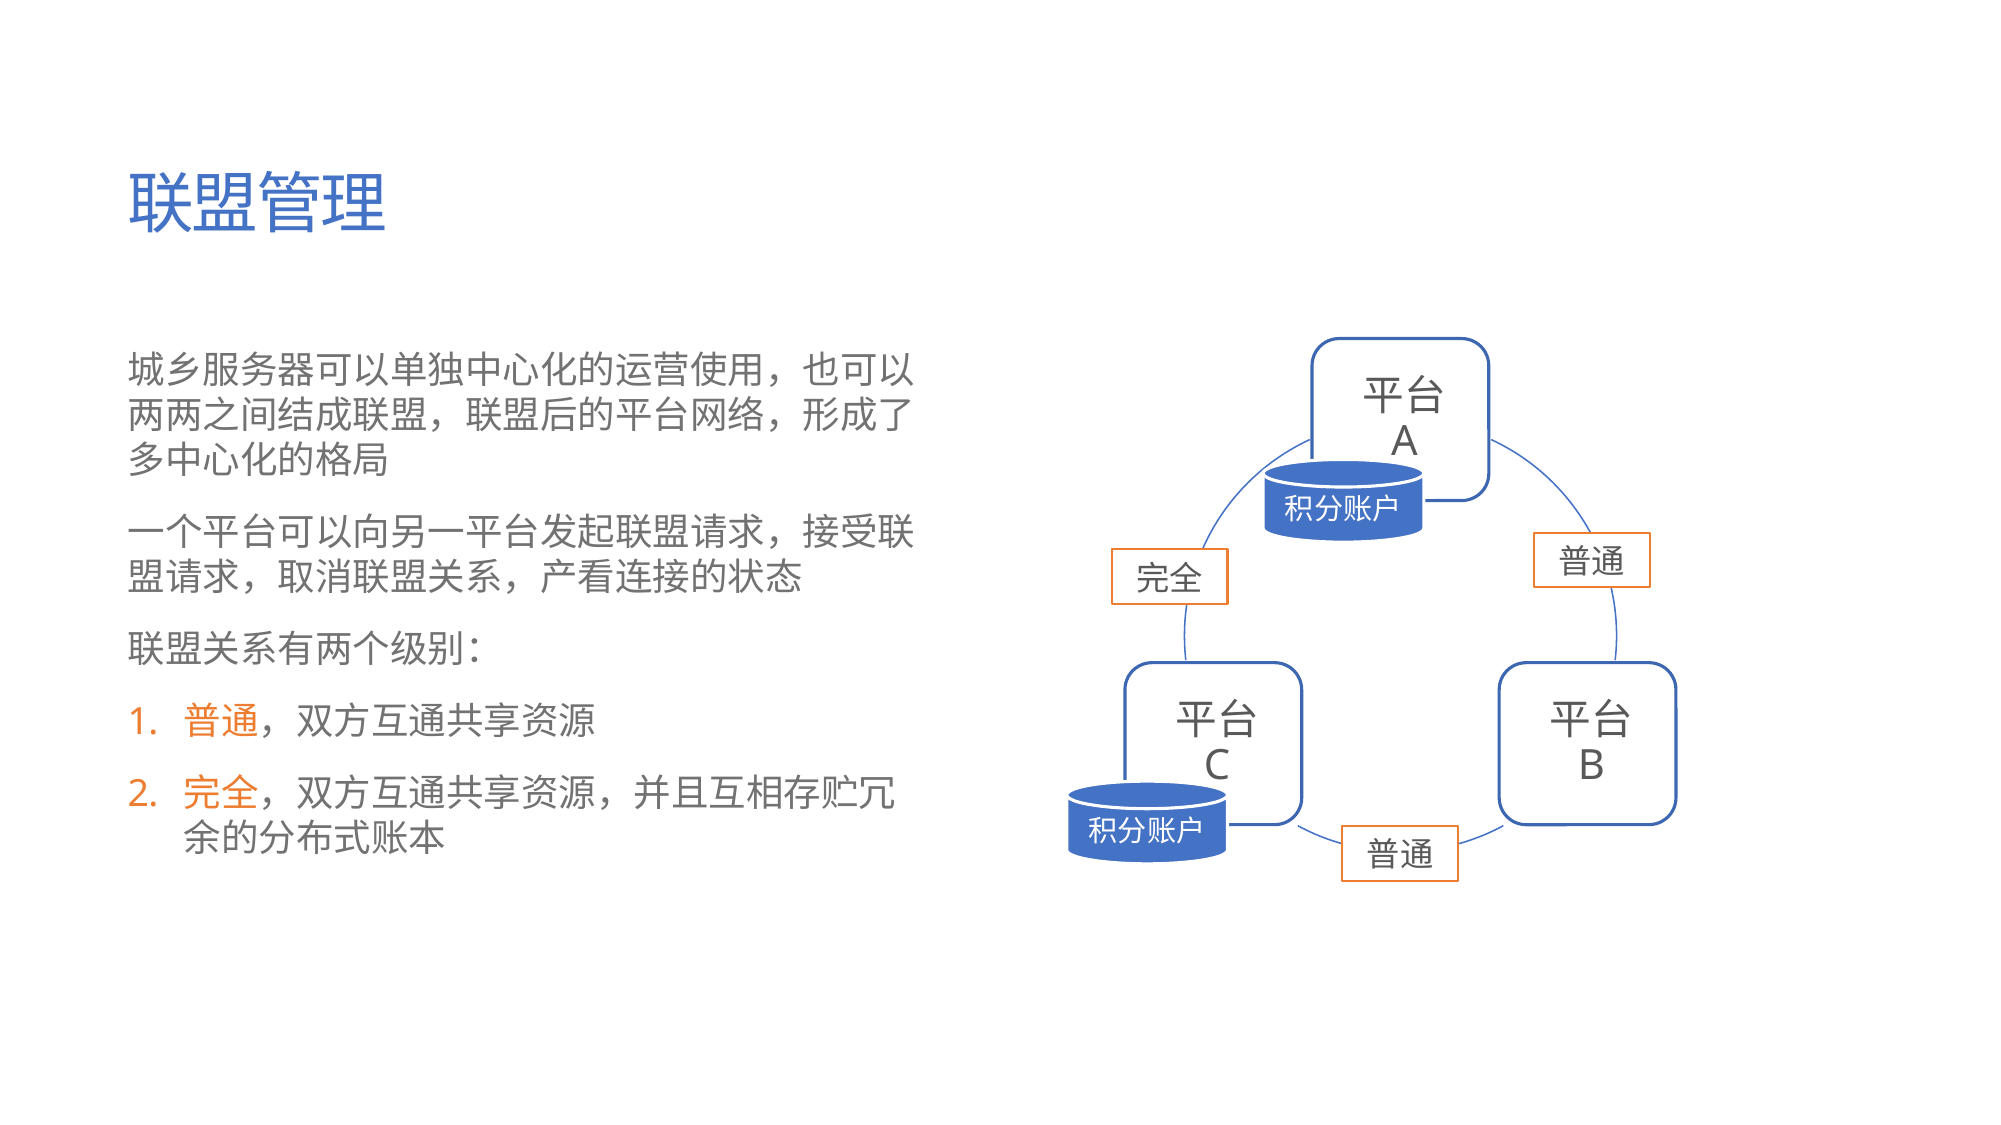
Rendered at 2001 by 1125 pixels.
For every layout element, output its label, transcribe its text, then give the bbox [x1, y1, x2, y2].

title 联盟管理 [112, 112, 1818, 303]
list 城乡服务器可以单独中心化的运营使用，也可以两两之间结成联盟，联盟后的平台网络，形成了多中心化的格局 一个平台可以向另一平台发起联盟请求，接受联盟请求，取消联盟关系，产看连接的状态 联盟关系有两个级别： 普通，双方互通共享资源 完全，双方互通共享资源，并且互相存贮冗余的分布式账本 [112, 338, 948, 882]
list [983, 338, 1818, 883]
